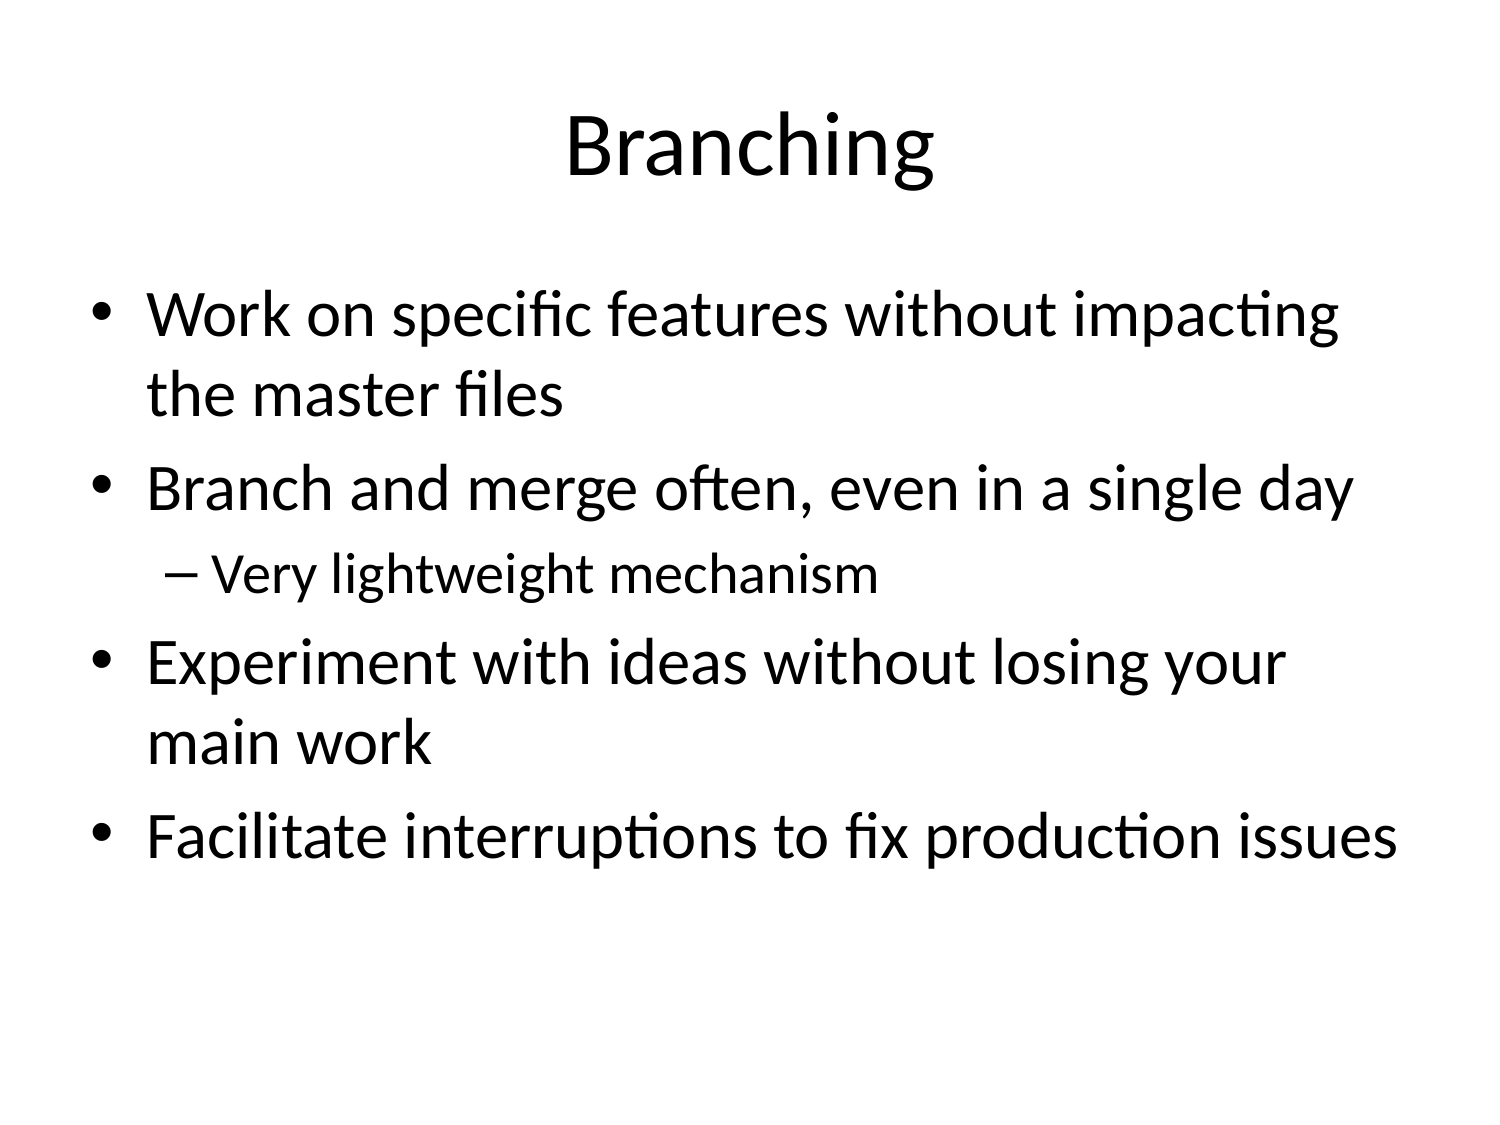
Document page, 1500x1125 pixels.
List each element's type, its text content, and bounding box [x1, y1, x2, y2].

list Work on specific features without impacting the master files Branch and merge often, even in a single day Very lightweight mechanism Experiment with ideas without losing your main work Facilitate interruptions to fix production issues [75, 262, 1425, 1005]
title Branching [75, 45, 1425, 233]
